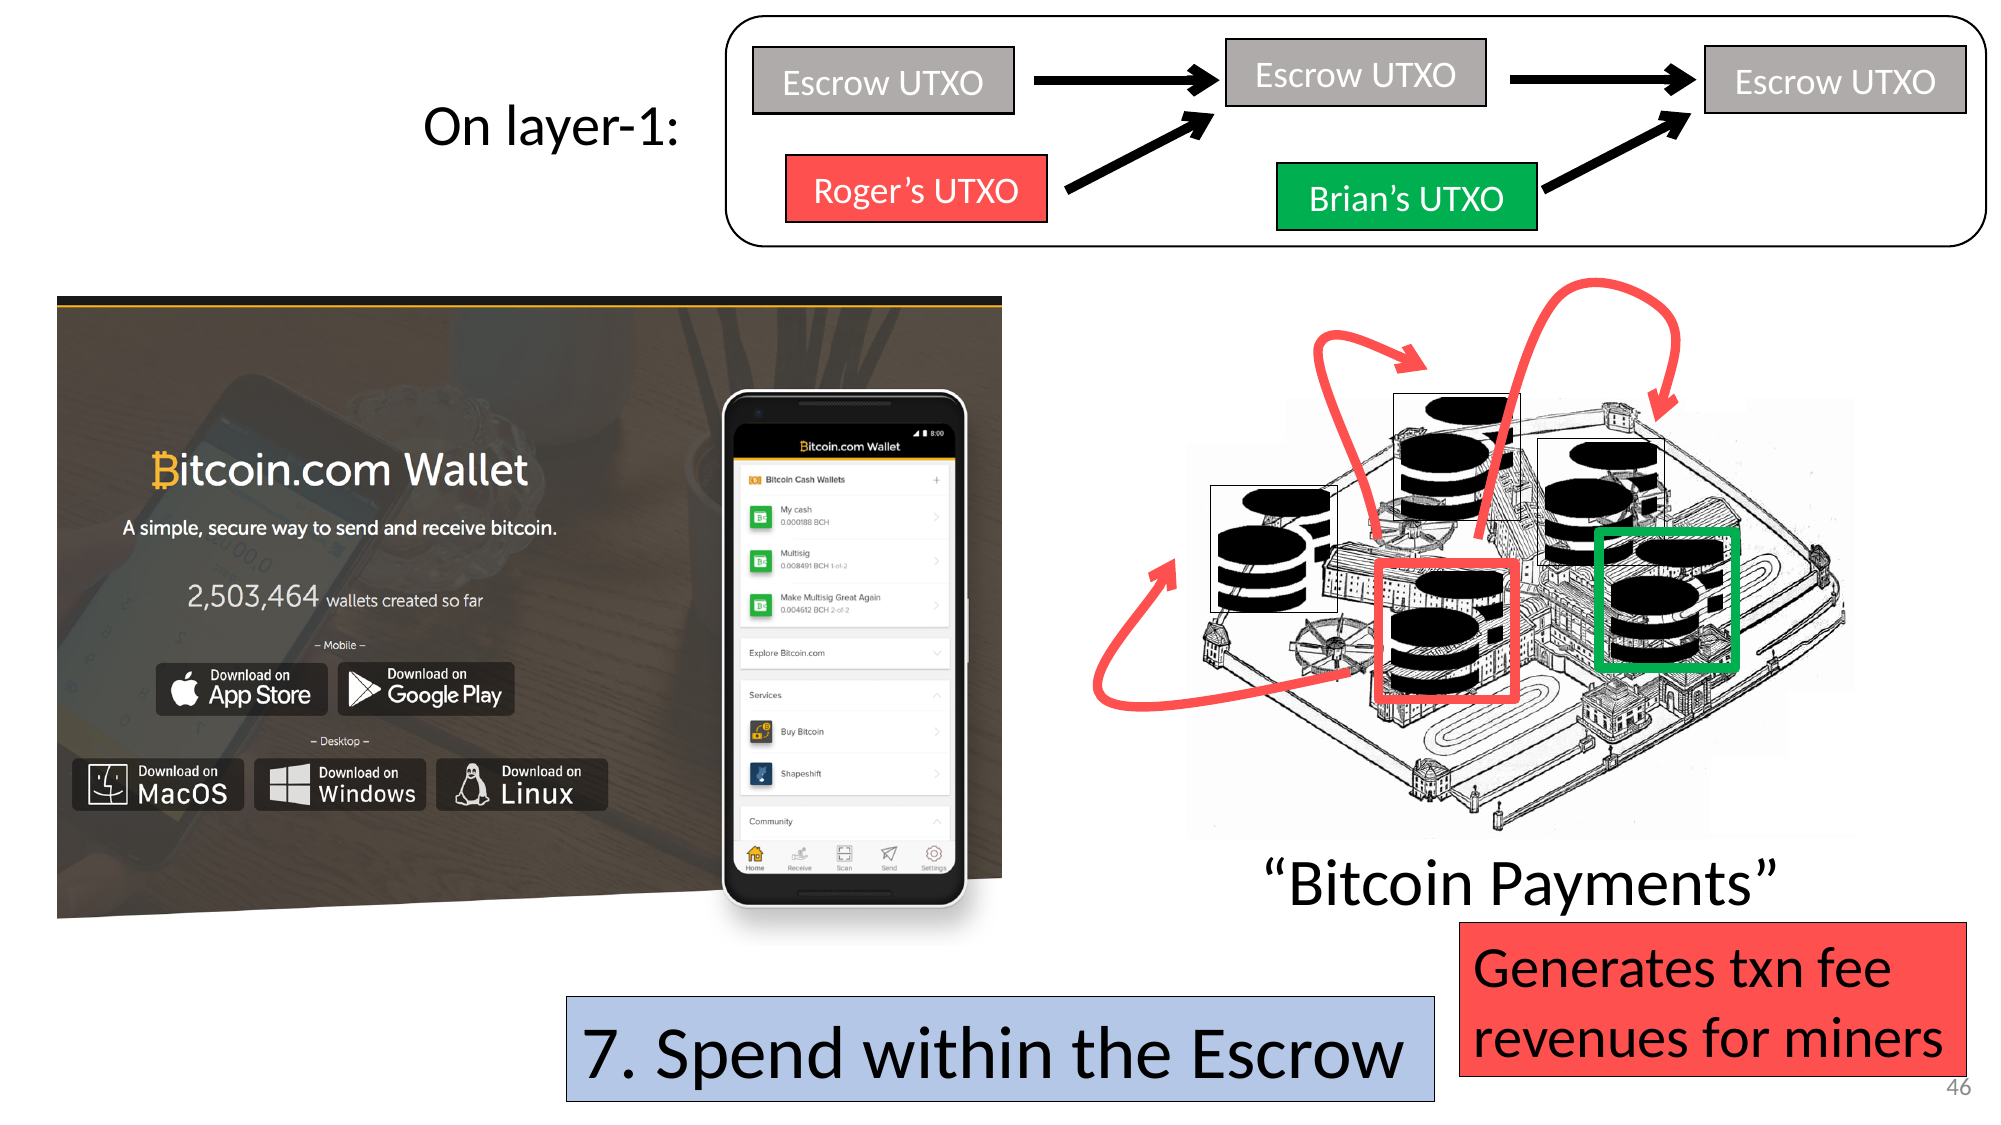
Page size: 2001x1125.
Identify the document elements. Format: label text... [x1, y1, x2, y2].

text_box On layer-1: [408, 80, 697, 165]
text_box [1543, 113, 1692, 191]
slide_number 46 [1915, 1055, 1987, 1116]
text_box 7. Spend within the Escrow [566, 996, 1435, 1102]
text_box [1513, 281, 1676, 398]
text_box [1066, 113, 1215, 191]
text_box [1316, 334, 1428, 398]
picture [57, 296, 1002, 946]
text_box Brian’s UTXO [1276, 162, 1538, 231]
text_box [1097, 558, 1187, 708]
text_box Escrow UTXO [1704, 45, 1967, 114]
text_box [724, 15, 1988, 248]
picture [1187, 393, 1855, 839]
text_box Generates txn fee revenues for miners [1459, 922, 1967, 1077]
text_box “Bitcoin Payments” [1245, 839, 1796, 926]
